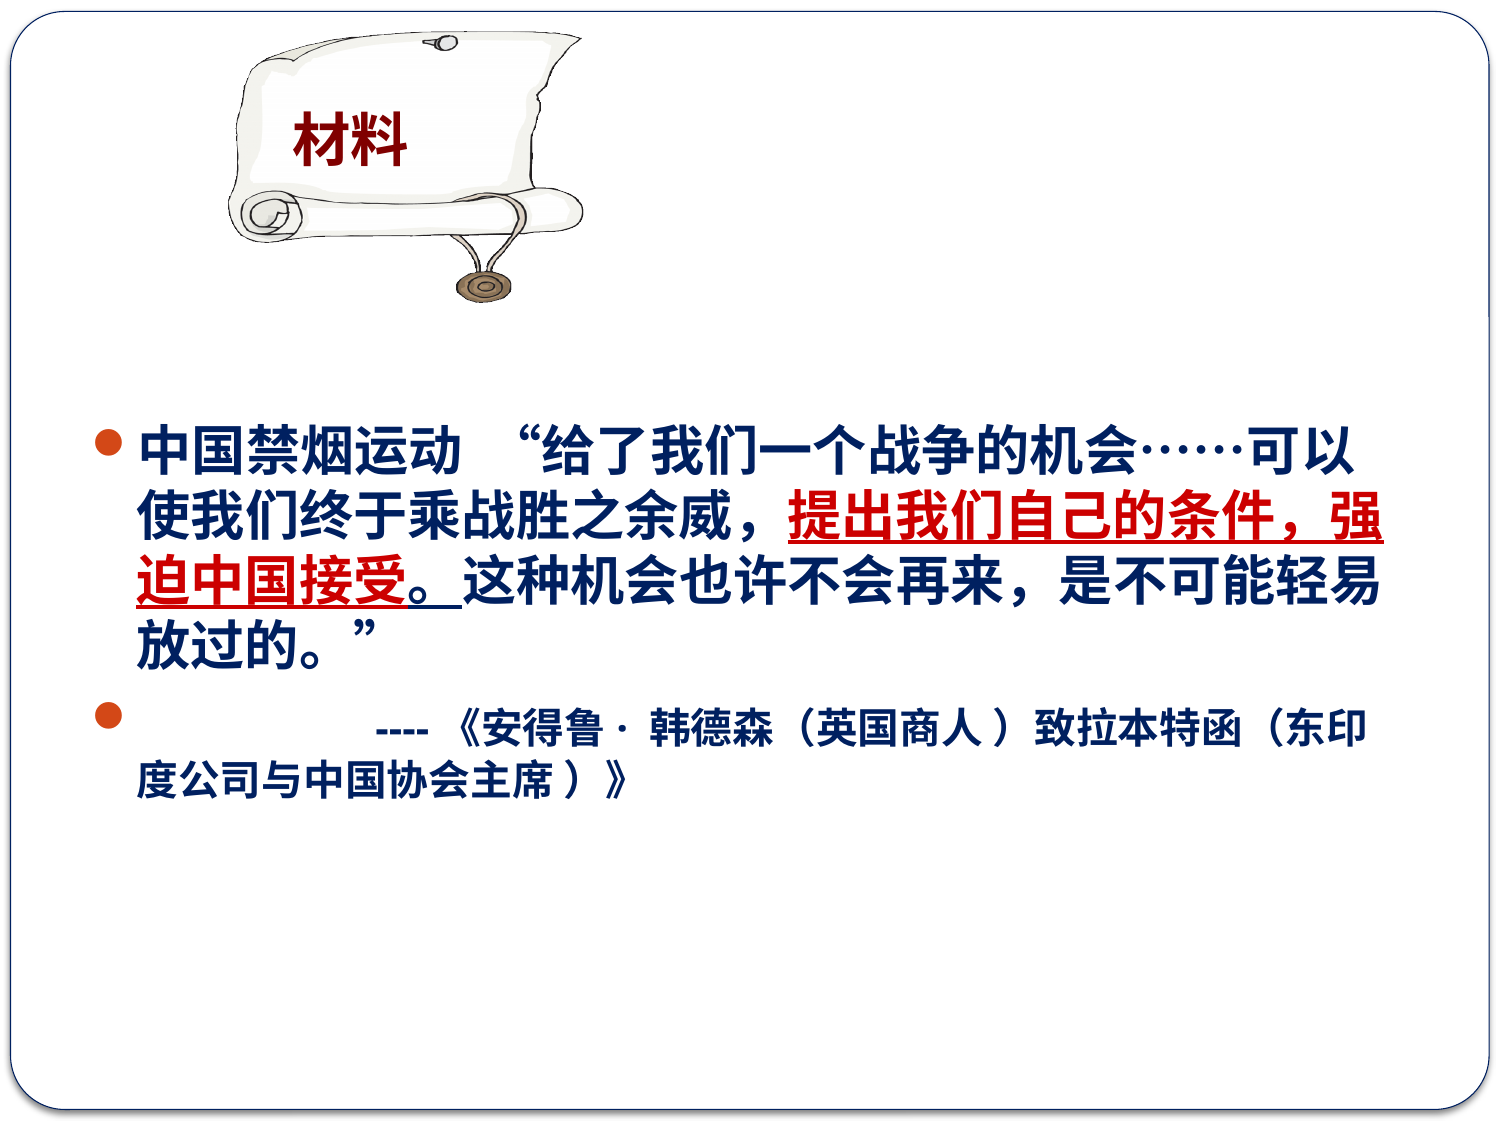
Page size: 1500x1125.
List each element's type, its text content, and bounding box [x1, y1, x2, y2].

list 中国禁烟运动 “给了我们一个战争的机会……可以使我们终于乘战胜之余威，提出我们自己的条件，强迫中国接受。这种机会也许不会再来，是不可能轻易放过的。” ----《安得鲁· 韩德森（英国商人 ）致拉本特函（东印度公司与中国协会主席 ）》 [76, 408, 1413, 840]
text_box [226, 30, 584, 303]
